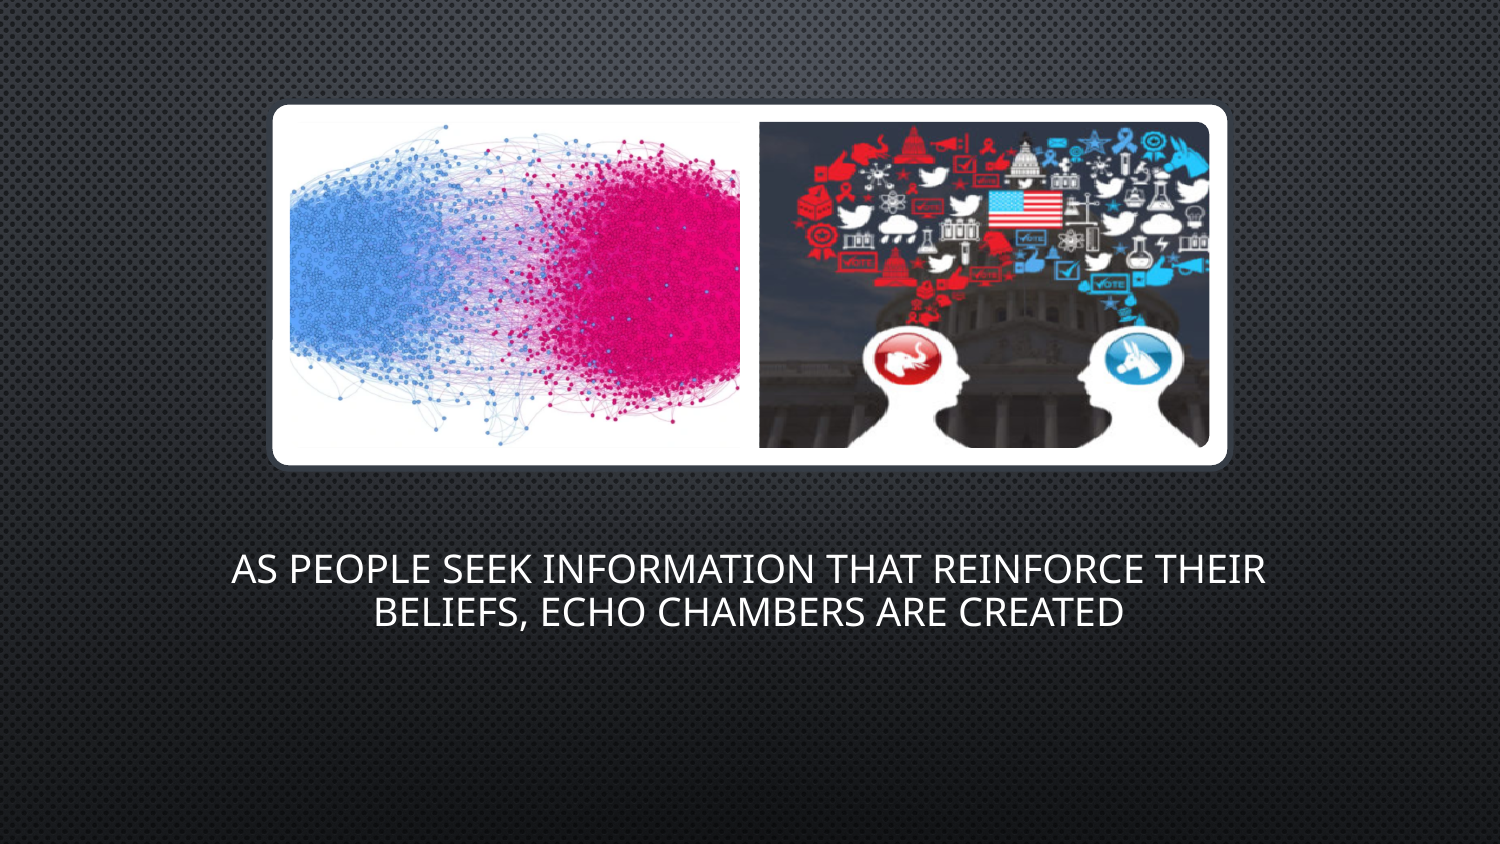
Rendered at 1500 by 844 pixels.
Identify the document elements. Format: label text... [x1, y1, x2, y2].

picture [289, 121, 741, 449]
text_box As People seek information that reinforce their beliefs, ECHO CHAMBERS are created [215, 477, 1283, 643]
picture [759, 121, 1210, 449]
text_box [267, 99, 1233, 471]
